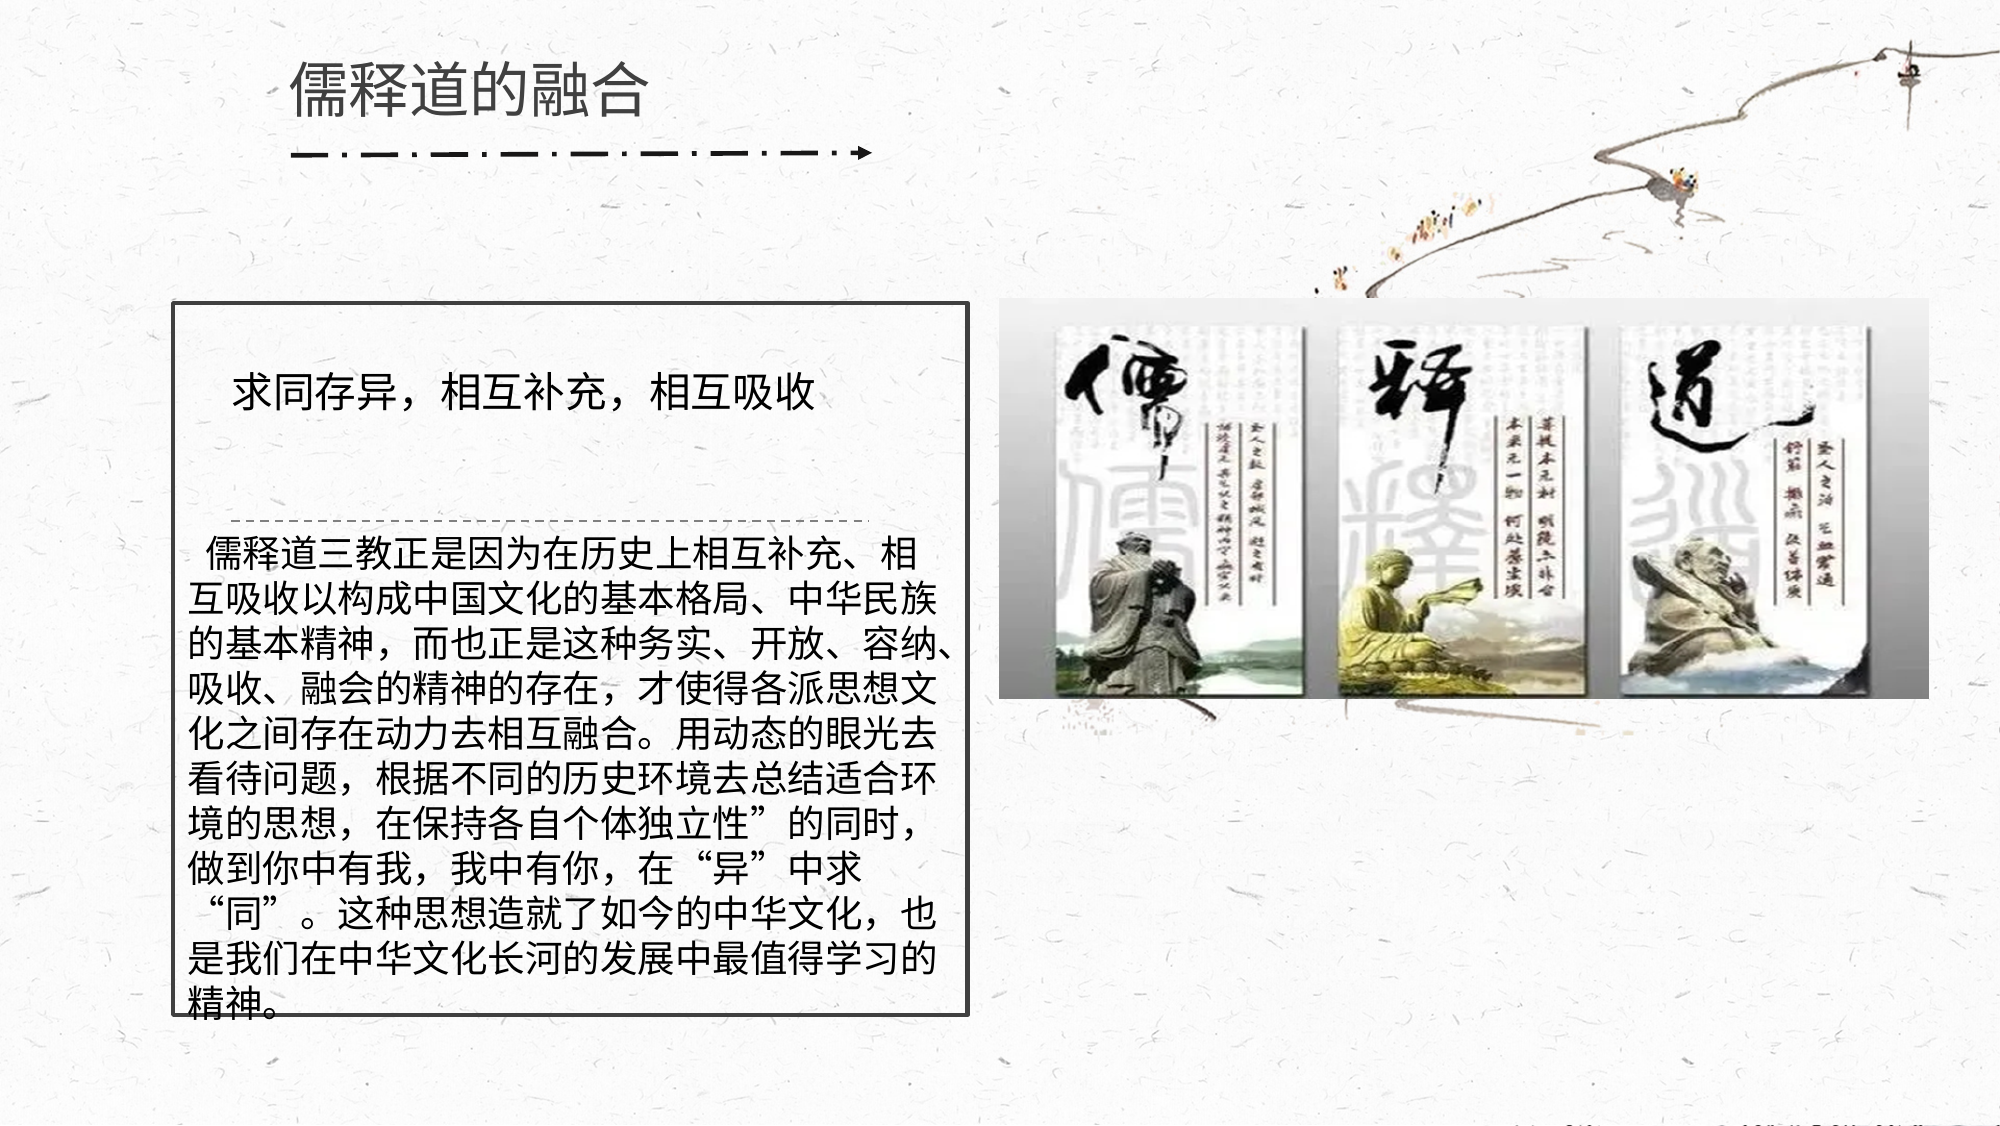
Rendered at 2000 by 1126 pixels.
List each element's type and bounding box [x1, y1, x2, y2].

text_box [271, 44, 873, 156]
picture [0, 0, 2000, 1126]
